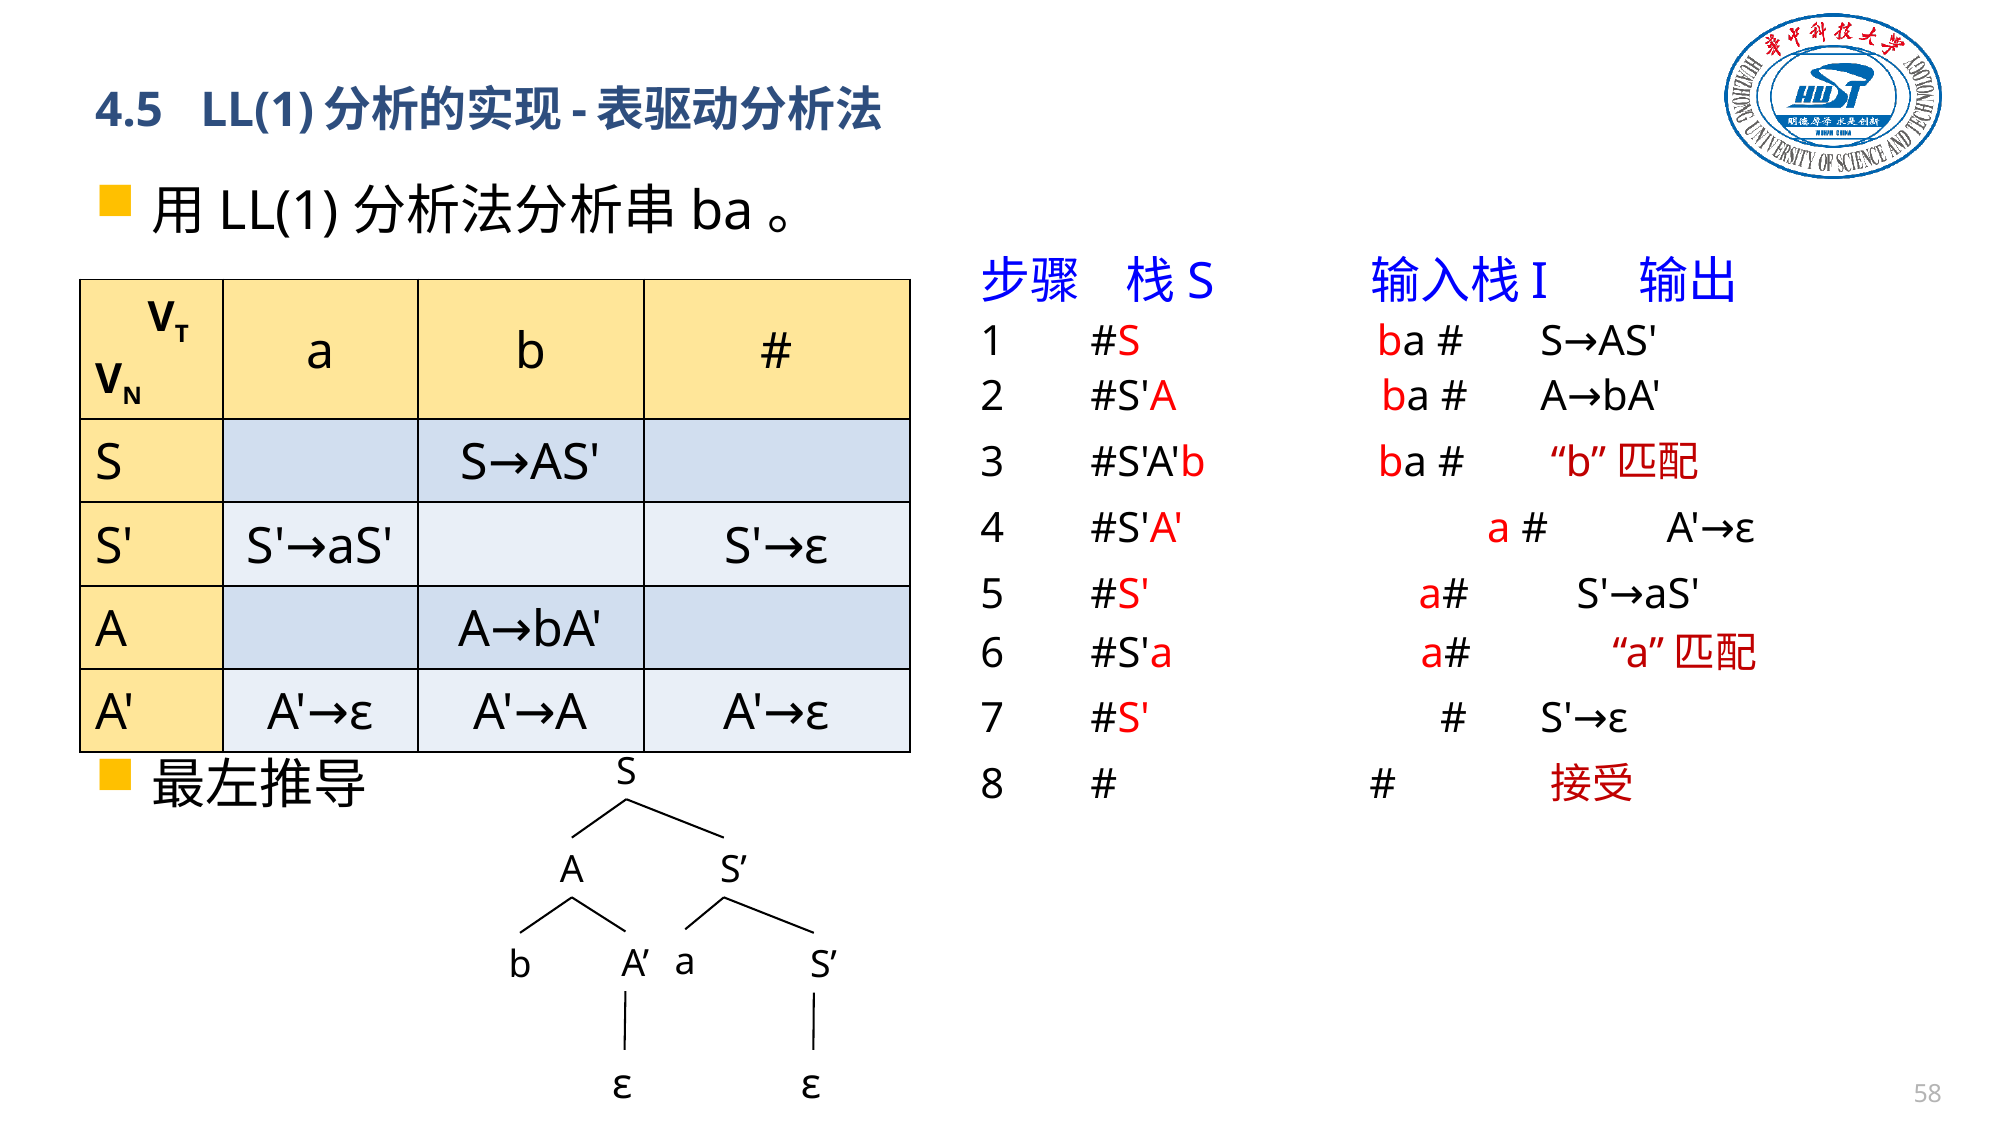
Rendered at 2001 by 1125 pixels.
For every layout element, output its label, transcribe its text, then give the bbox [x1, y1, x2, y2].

table_header a [224, 280, 417, 418]
text_box b [493, 932, 547, 993]
table_cell [224, 420, 417, 501]
table_cell A'→A [419, 670, 643, 728]
table_header b [419, 280, 643, 418]
title 4.5 LL(1)分析的实现-表驱动分析法 [80, 42, 1805, 144]
table_cell A'→ε [224, 670, 417, 728]
table_header # [645, 280, 909, 418]
text_box ε [597, 1049, 652, 1115]
table_cell A→bA' [419, 587, 643, 668]
table_cell A'→ε [645, 670, 909, 728]
table_cell S [81, 420, 222, 501]
table_cell A' [81, 670, 222, 728]
table_cell A [81, 587, 222, 668]
text_box 步骤 栈S 输入栈I 输出 1 #S ba # S→AS' 2 #S'A ba # A→bA' 3 #S'A'b ba # “b”匹配 4 #S'A' a # A'→ε 5 #S' a# S'→aS' 6 #S'a a# “a”匹配 7 #S' # S'→ε 8 # # 接受 [965, 247, 1886, 932]
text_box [626, 800, 724, 838]
text_box 最左推导 [80, 728, 960, 831]
text_box ε [786, 1049, 841, 1115]
table_cell [224, 587, 417, 668]
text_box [571, 898, 626, 932]
text_box S’ [685, 837, 762, 898]
text_box a [659, 929, 711, 989]
table_cell S'→aS' [224, 503, 417, 585]
table_cell [645, 587, 909, 668]
slide_number 57 [1373, 1064, 1957, 1125]
table_header VT VN [81, 280, 222, 418]
table_cell [419, 503, 643, 585]
list 用LL(1)分析法分析串ba。 [80, 154, 960, 256]
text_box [685, 898, 723, 930]
table_cell [645, 420, 909, 501]
text_box A [544, 837, 599, 898]
table_cell S→AS' [419, 420, 643, 501]
text_box S’ [775, 932, 852, 993]
text_box A’ [586, 931, 664, 992]
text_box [723, 898, 814, 933]
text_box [520, 898, 572, 933]
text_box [571, 800, 626, 838]
table_cell S'→ε [645, 503, 909, 585]
picture [1724, 13, 1942, 179]
table_cell S' [81, 503, 222, 585]
